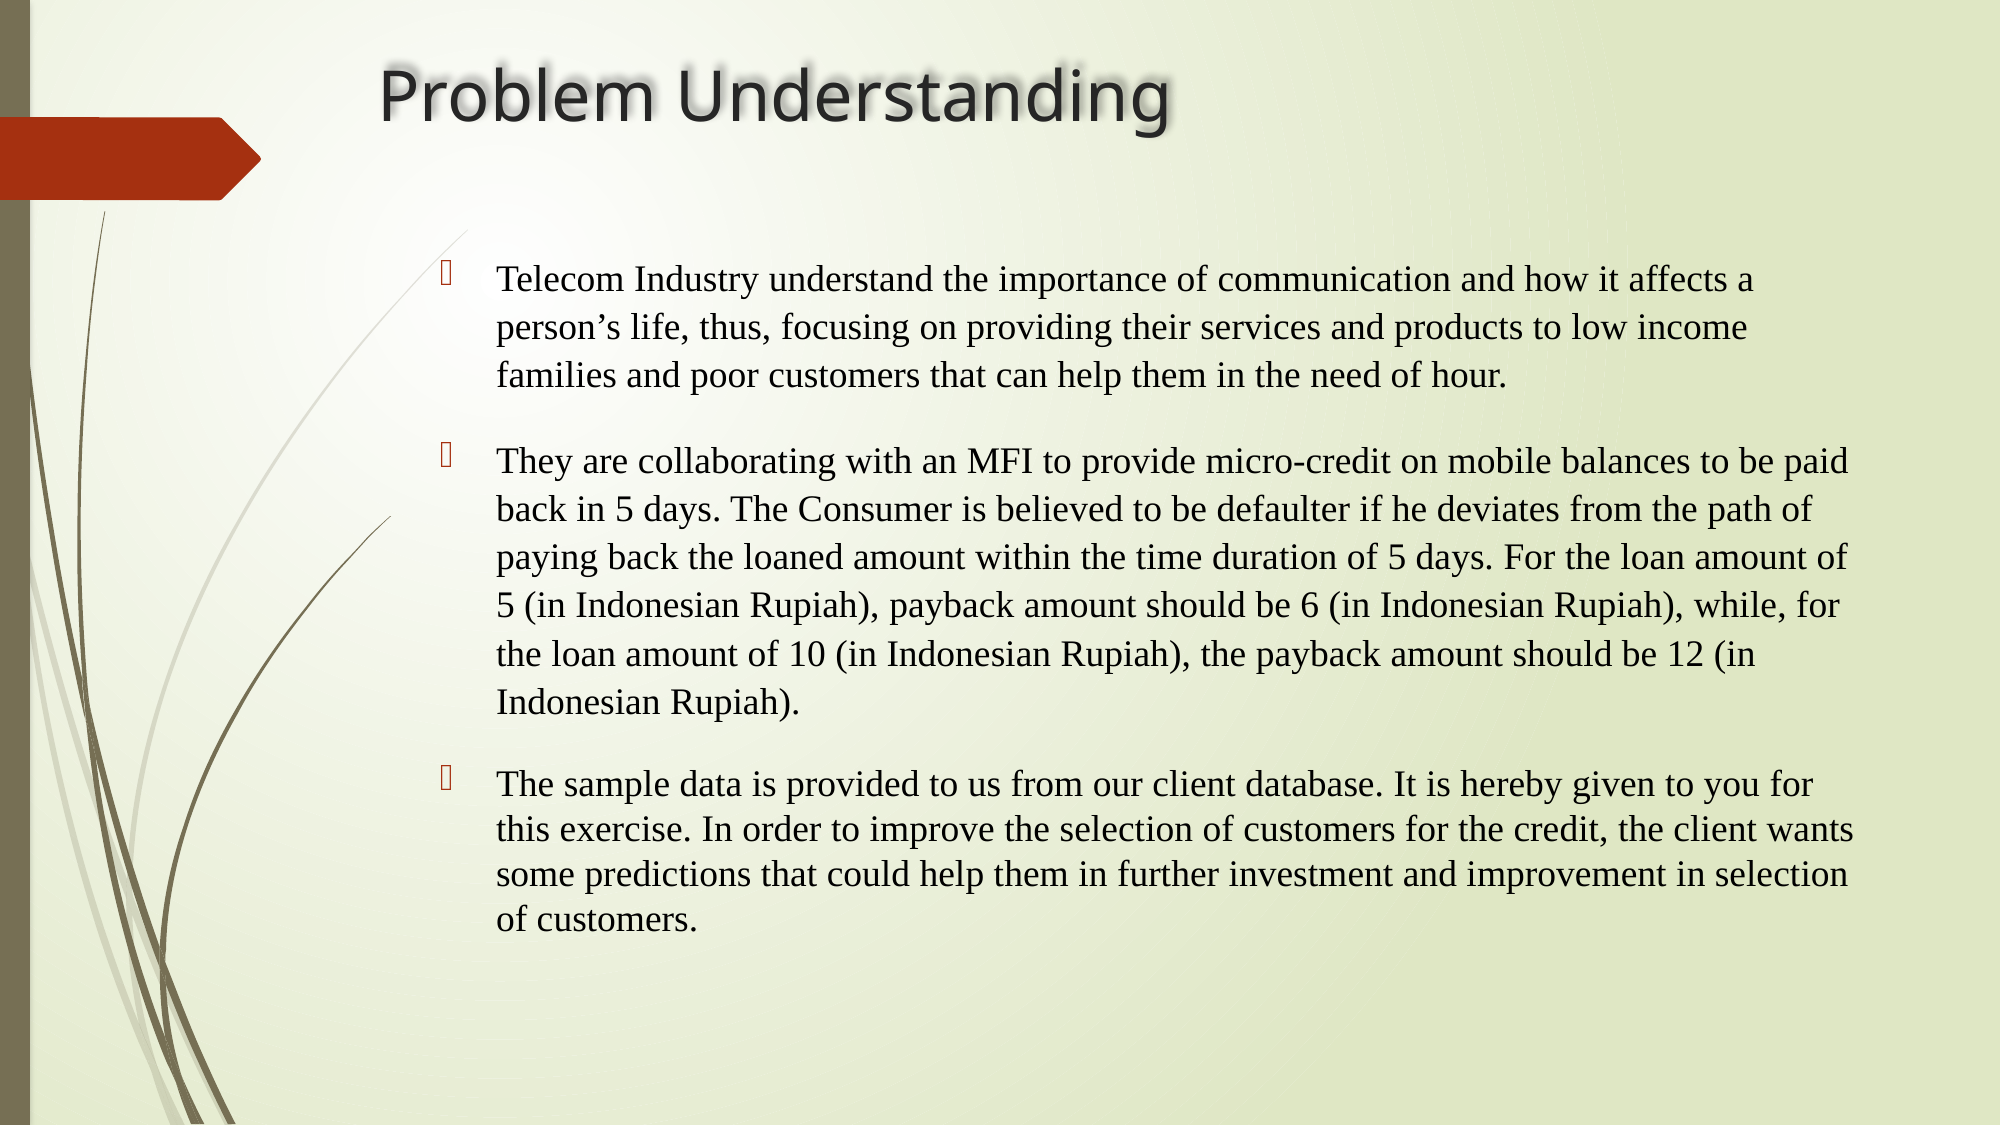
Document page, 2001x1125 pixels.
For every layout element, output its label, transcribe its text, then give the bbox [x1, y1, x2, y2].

title Problem Understanding [362, 43, 1825, 144]
list Telecom Industry understand the importance of communication and how it affects a person’s life, thus, focusing on providing their services and products to low income families and poor customers that can help them in the need of hour. They are collaborating with an MFI to provide micro-credit on mobile balances to be paid back in 5 days. The Consumer is believed to be defaulter if he deviates from the path of paying back the loaned amount within the time duration of 5 days. For the loan amount of 5 (in Indonesian Rupiah), payback amount should be 6 (in Indonesian Rupiah), while, for the loan amount of 10 (in Indonesian Rupiah), the payback amount should be 12 (in Indonesian Rupiah). The sample data is provided to us from our client database. It is hereby given to you for this exercise. In order to improve the selection of customers for the credit, the client wants some predictions that could help them in further investment and improvement in selection of customers. [424, 243, 1888, 1105]
